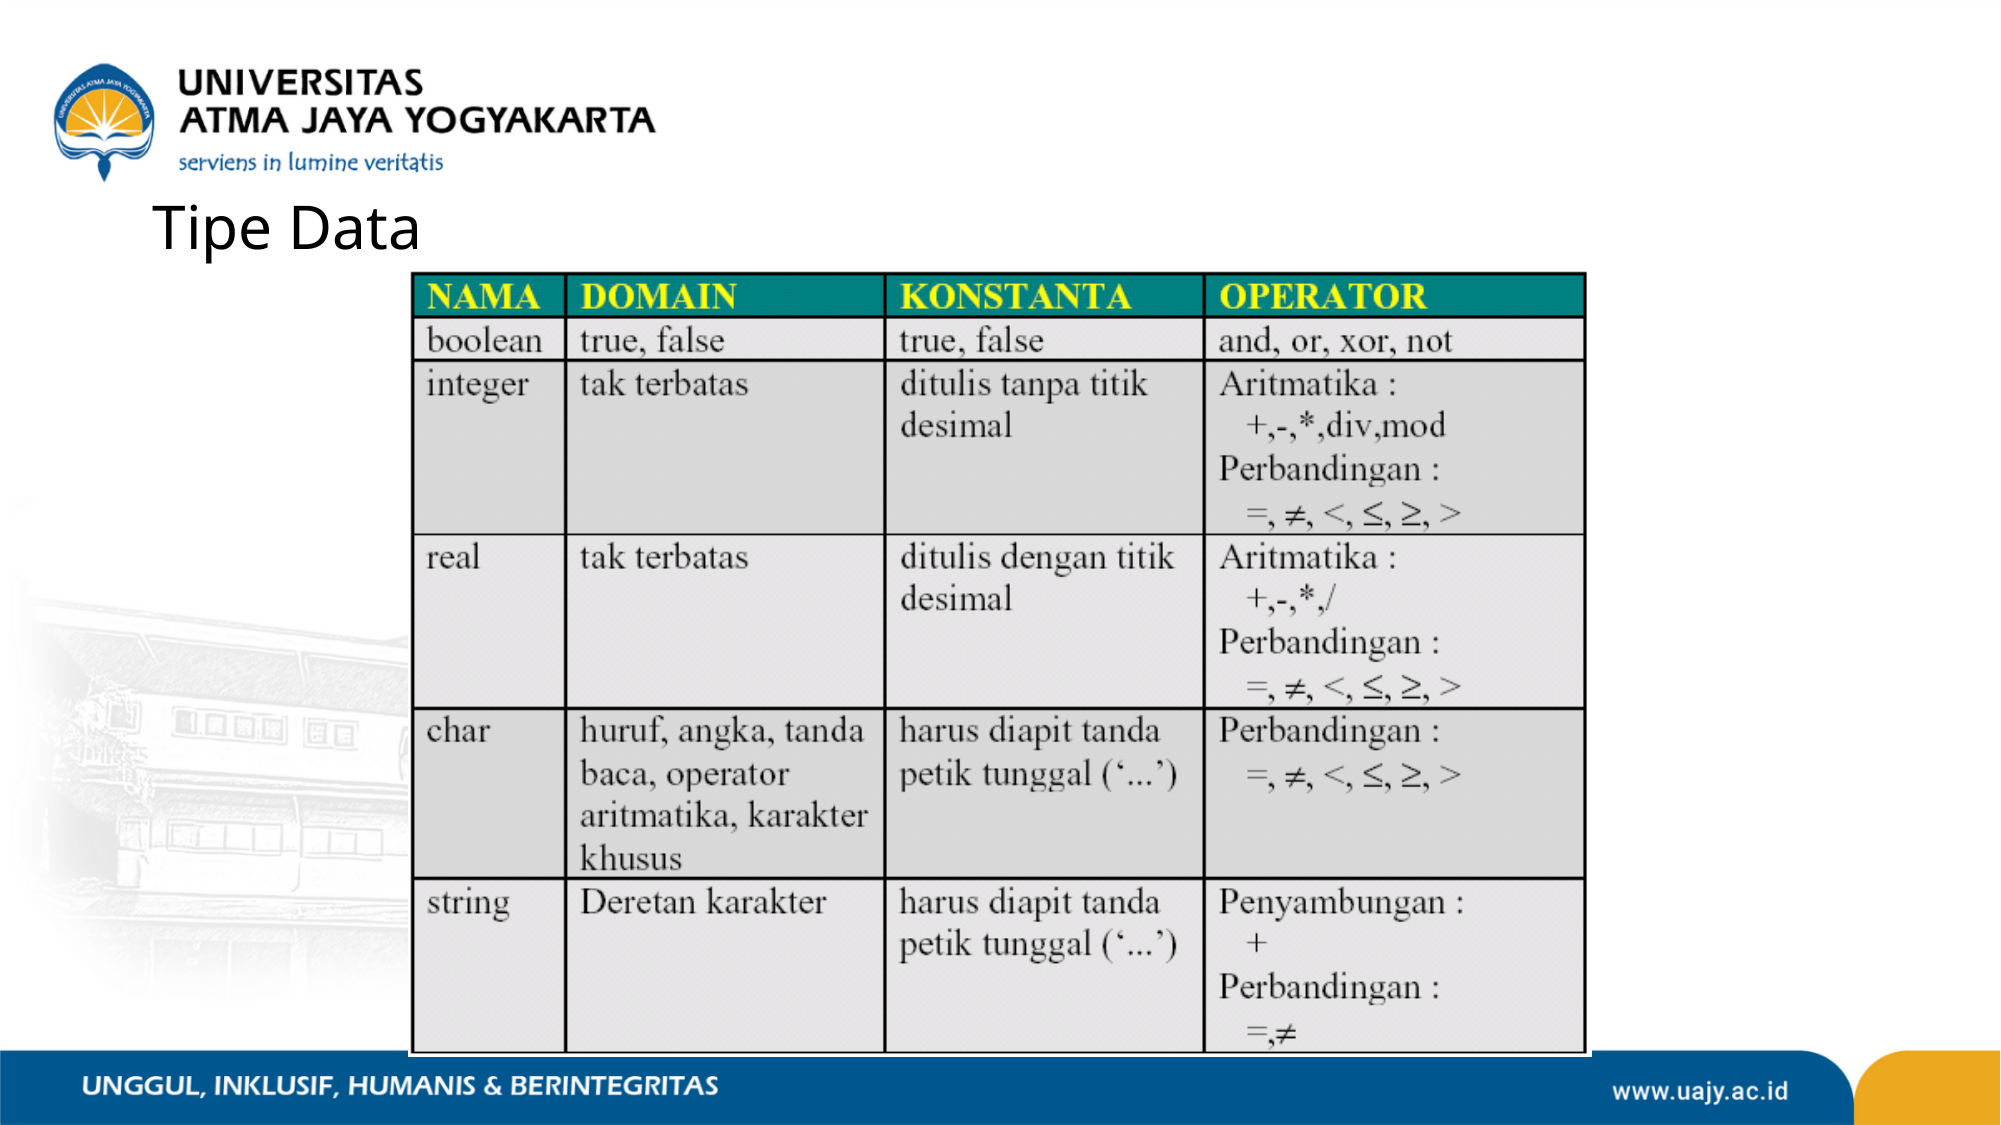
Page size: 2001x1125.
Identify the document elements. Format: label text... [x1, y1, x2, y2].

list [408, 270, 1592, 1057]
title Tipe Data [137, 189, 1863, 271]
picture [0, 0, 2001, 1125]
